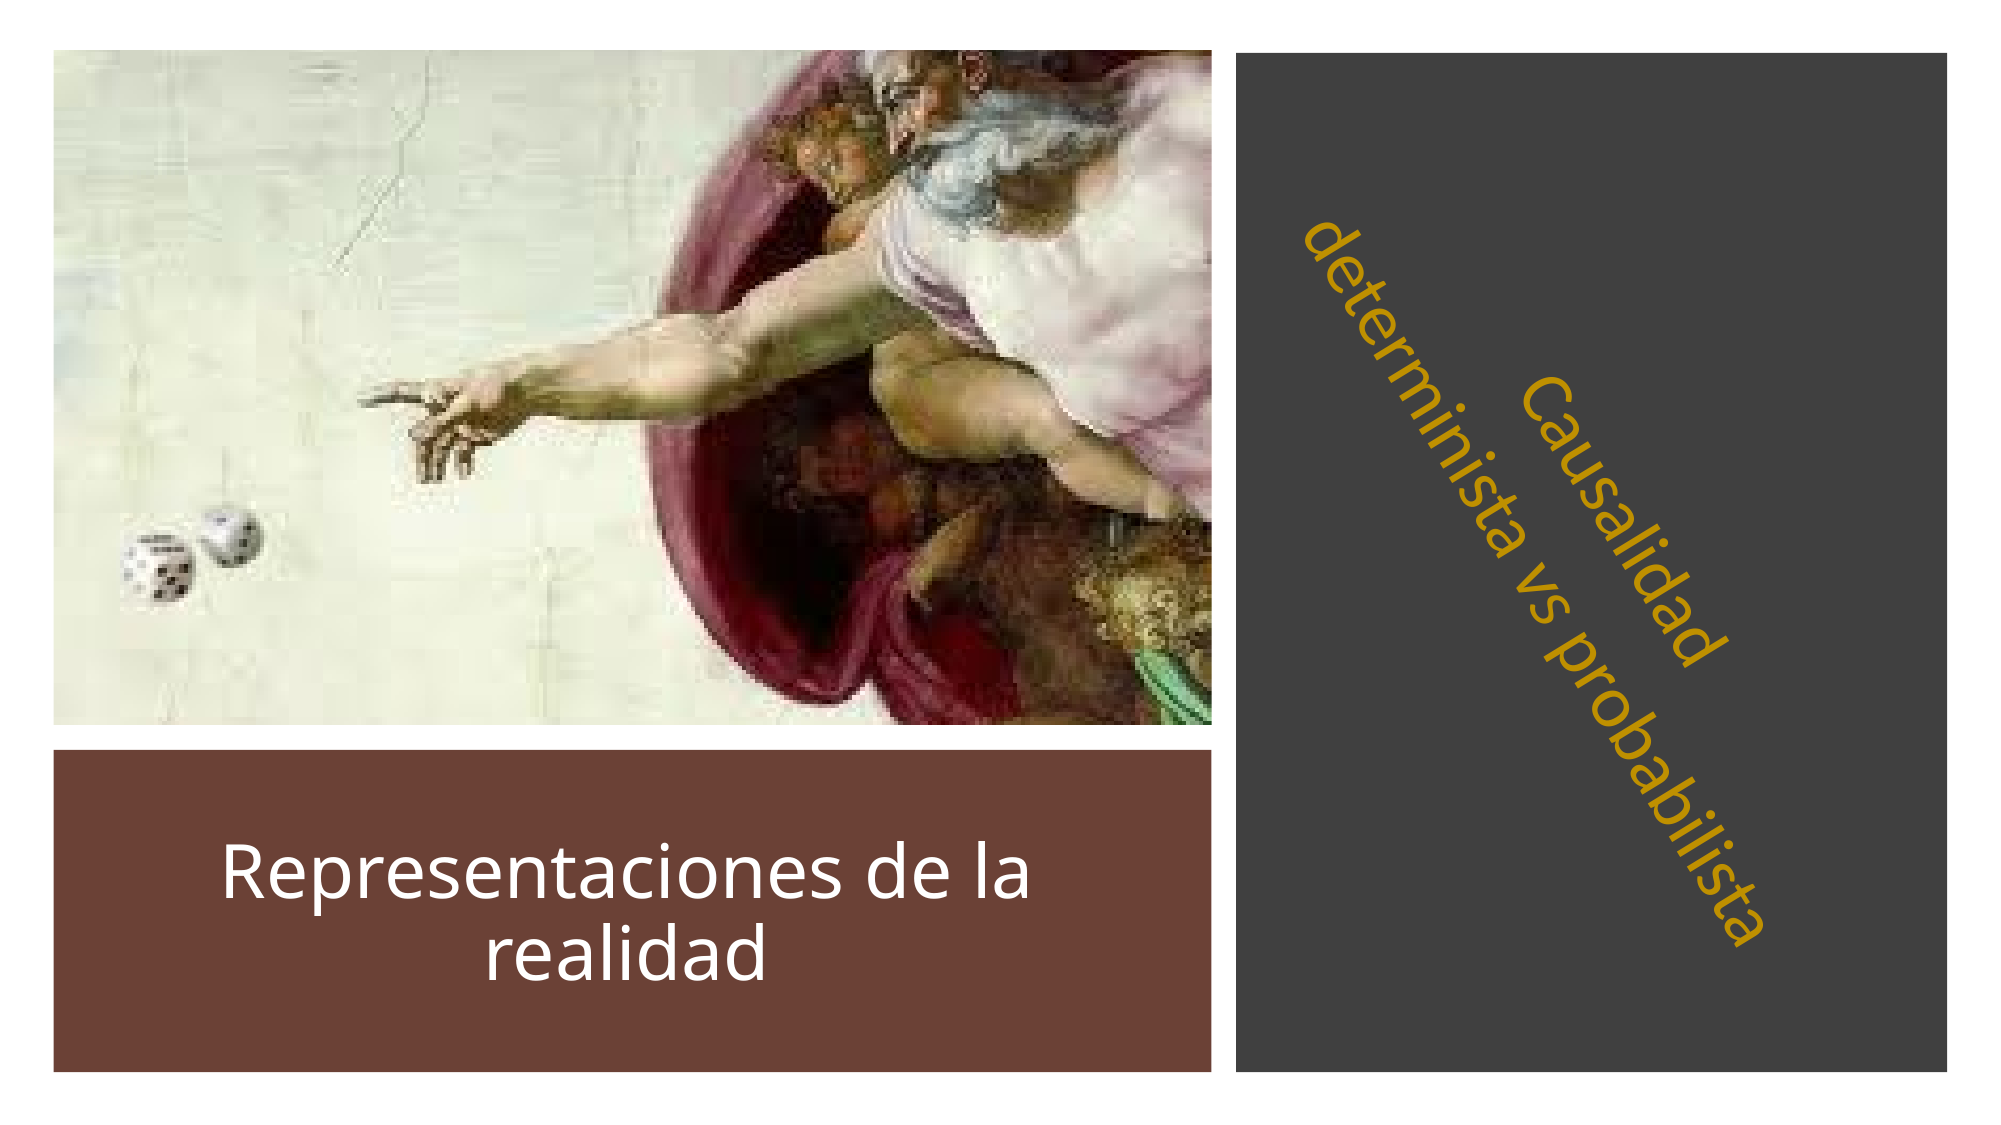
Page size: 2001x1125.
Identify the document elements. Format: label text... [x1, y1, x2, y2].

title Representaciones de la realidad [85, 782, 1168, 1049]
list Causalidad determinista vs probabilista [1239, 108, 1929, 1000]
text_box [1235, 52, 1948, 1073]
picture [53, 50, 1212, 725]
text_box [53, 749, 1212, 1073]
